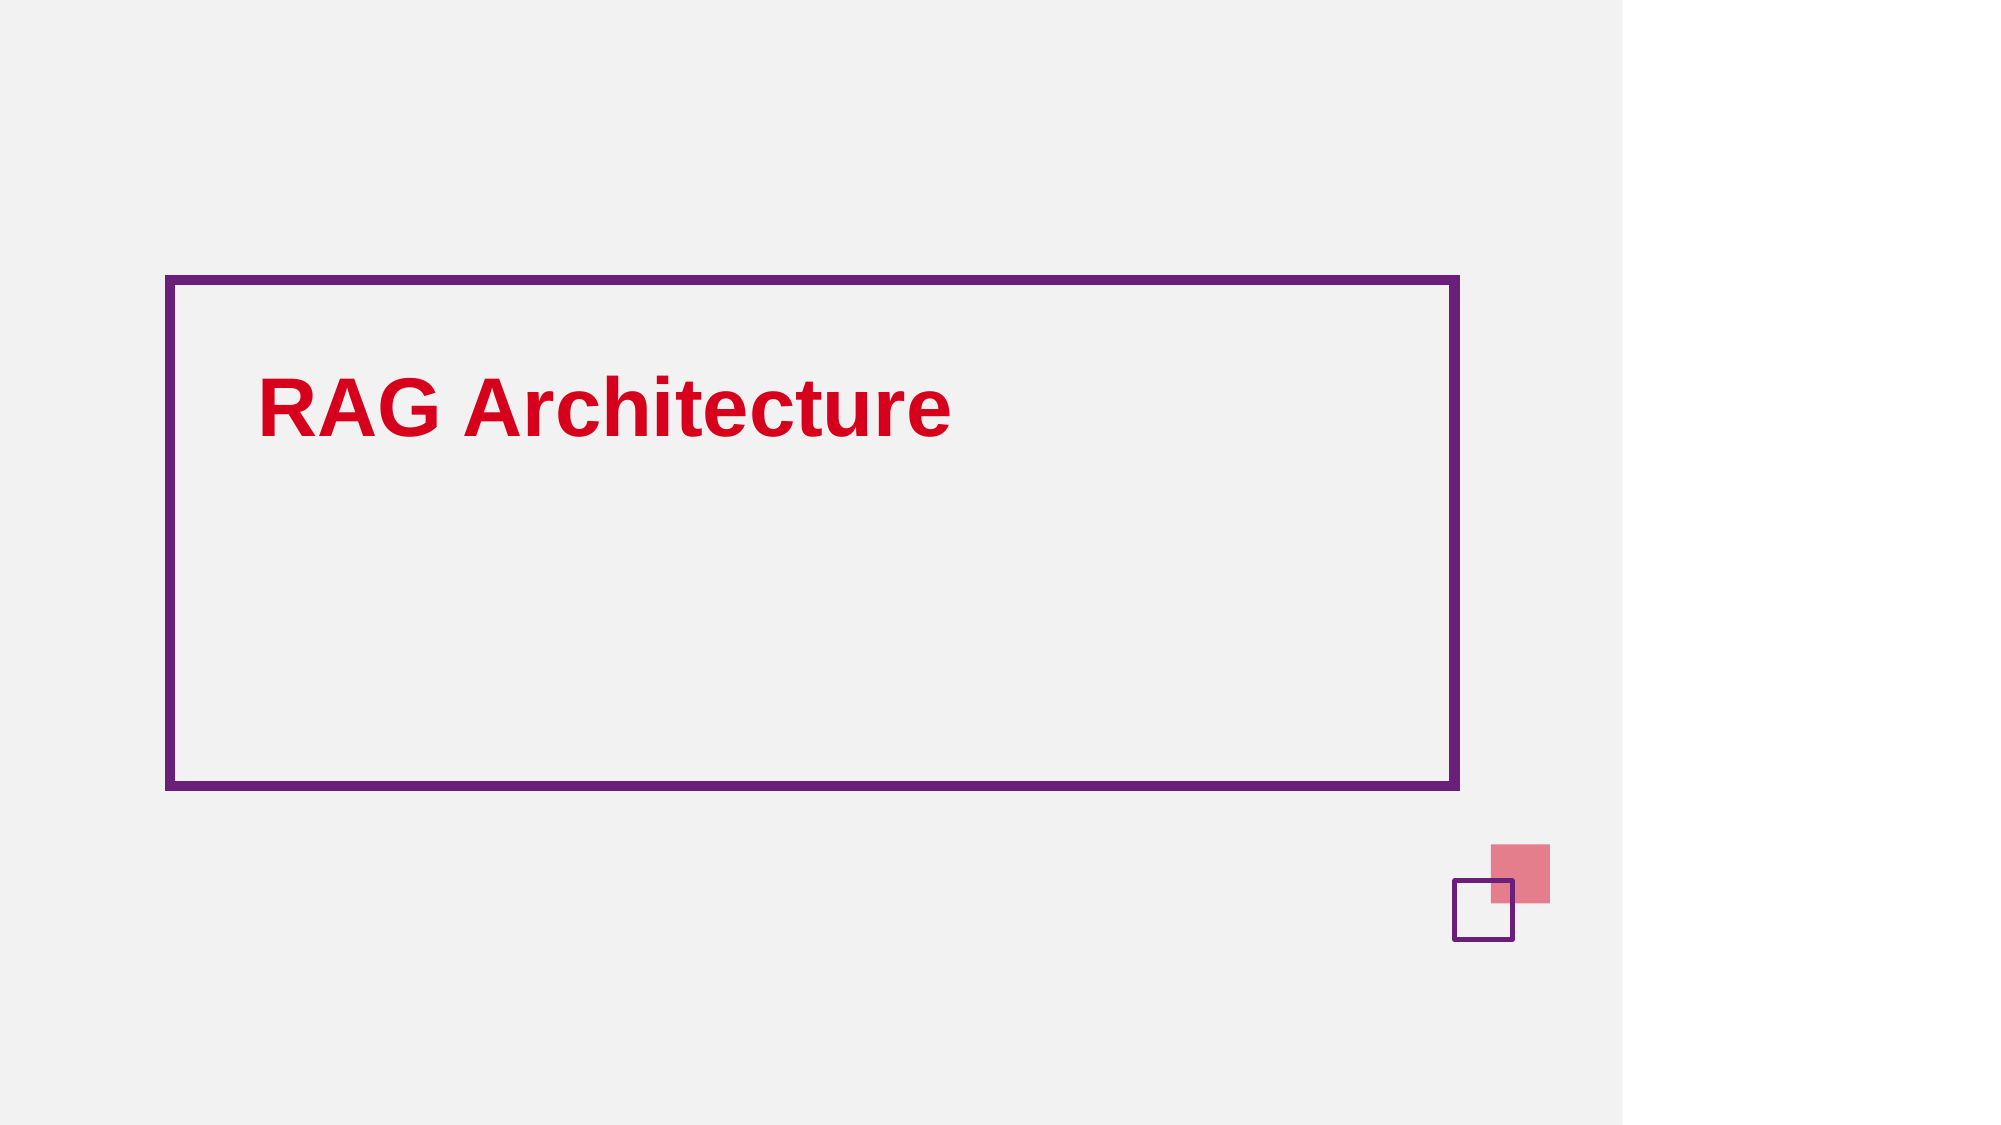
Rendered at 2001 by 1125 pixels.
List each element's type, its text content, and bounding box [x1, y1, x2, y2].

list RAG Architecture [242, 357, 1382, 704]
